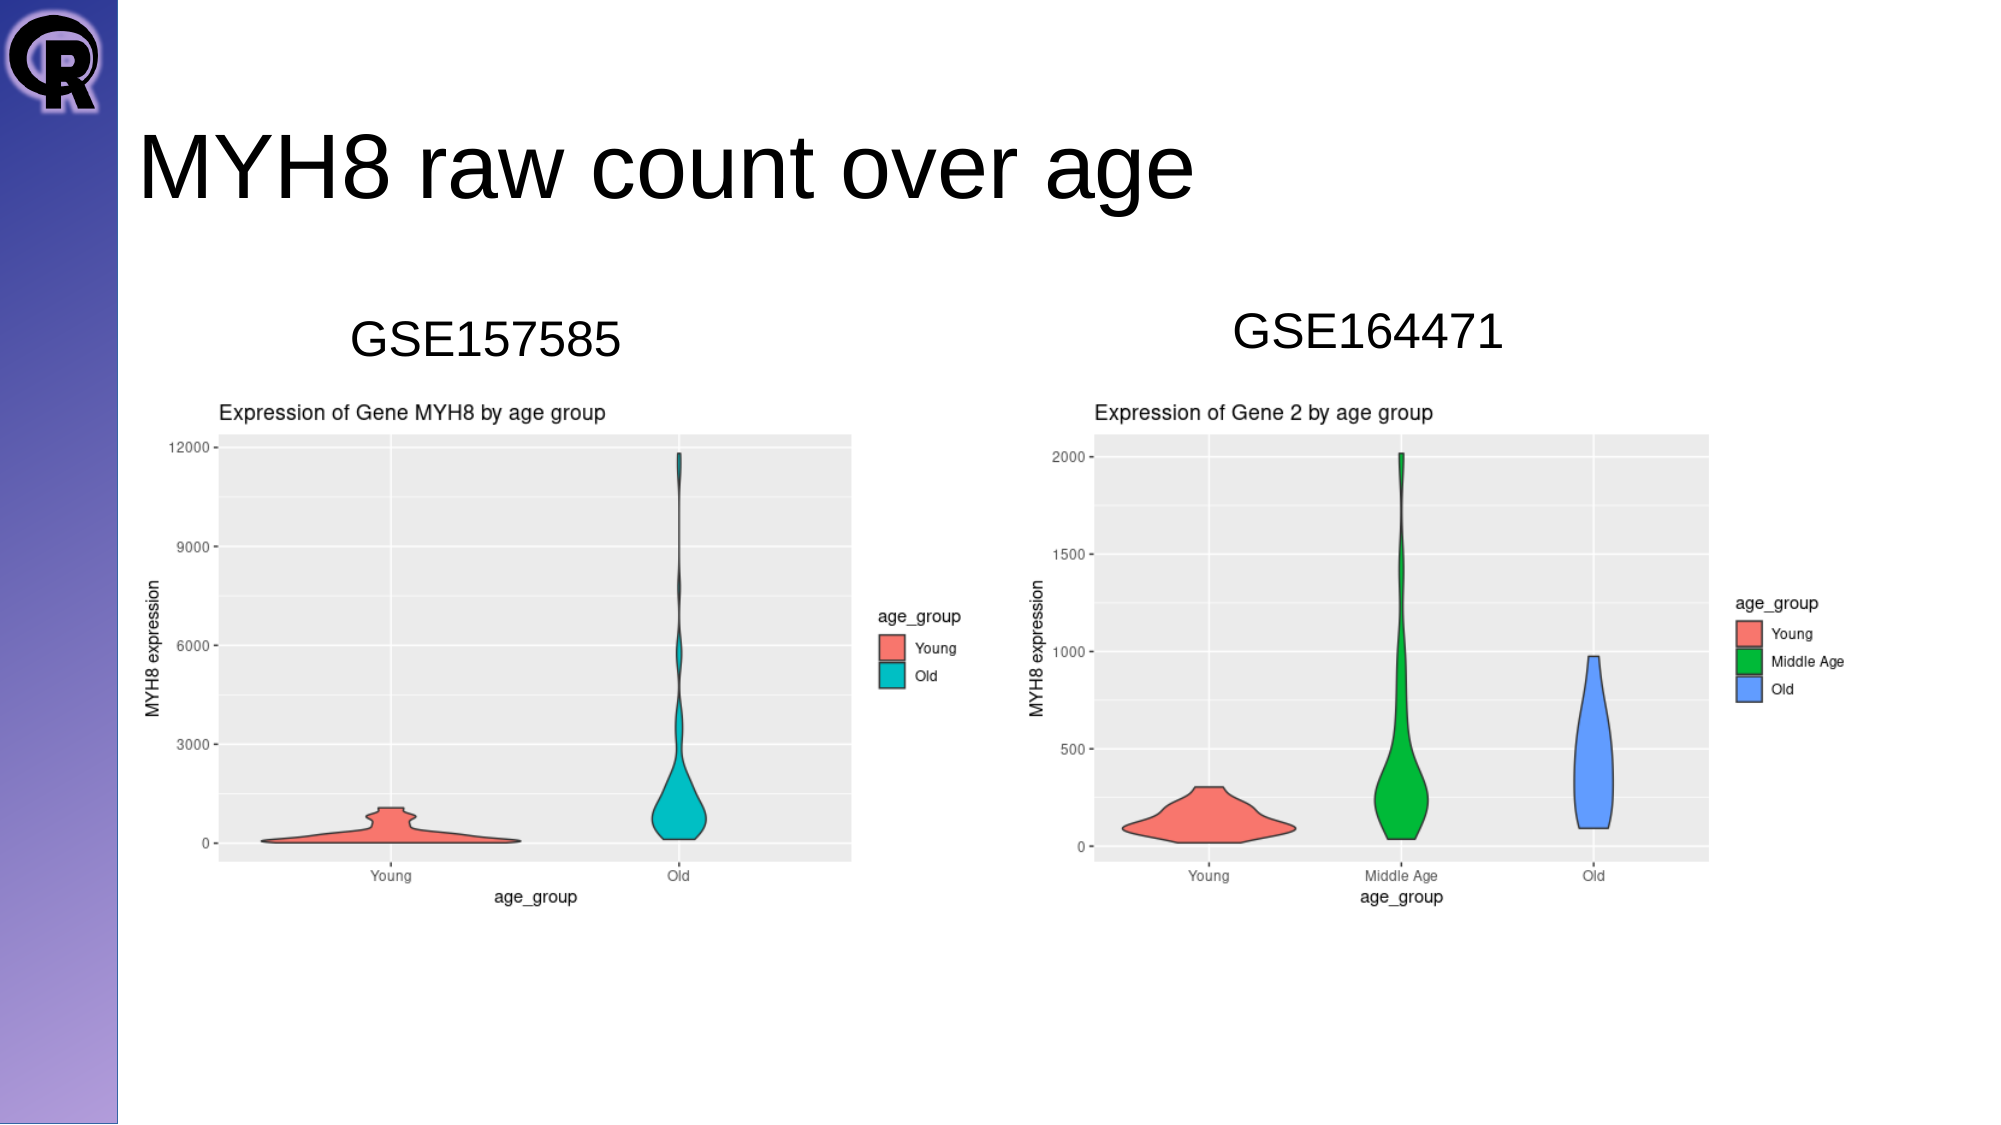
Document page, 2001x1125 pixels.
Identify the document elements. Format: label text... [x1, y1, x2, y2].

picture [1021, 396, 1864, 917]
picture [137, 396, 980, 917]
text_box GSE157585 [334, 299, 637, 374]
picture [9, 0, 98, 122]
text_box [0, 0, 118, 1124]
text_box GSE164471 [1217, 290, 1520, 366]
title MYH8 raw count over age [137, 59, 1863, 278]
